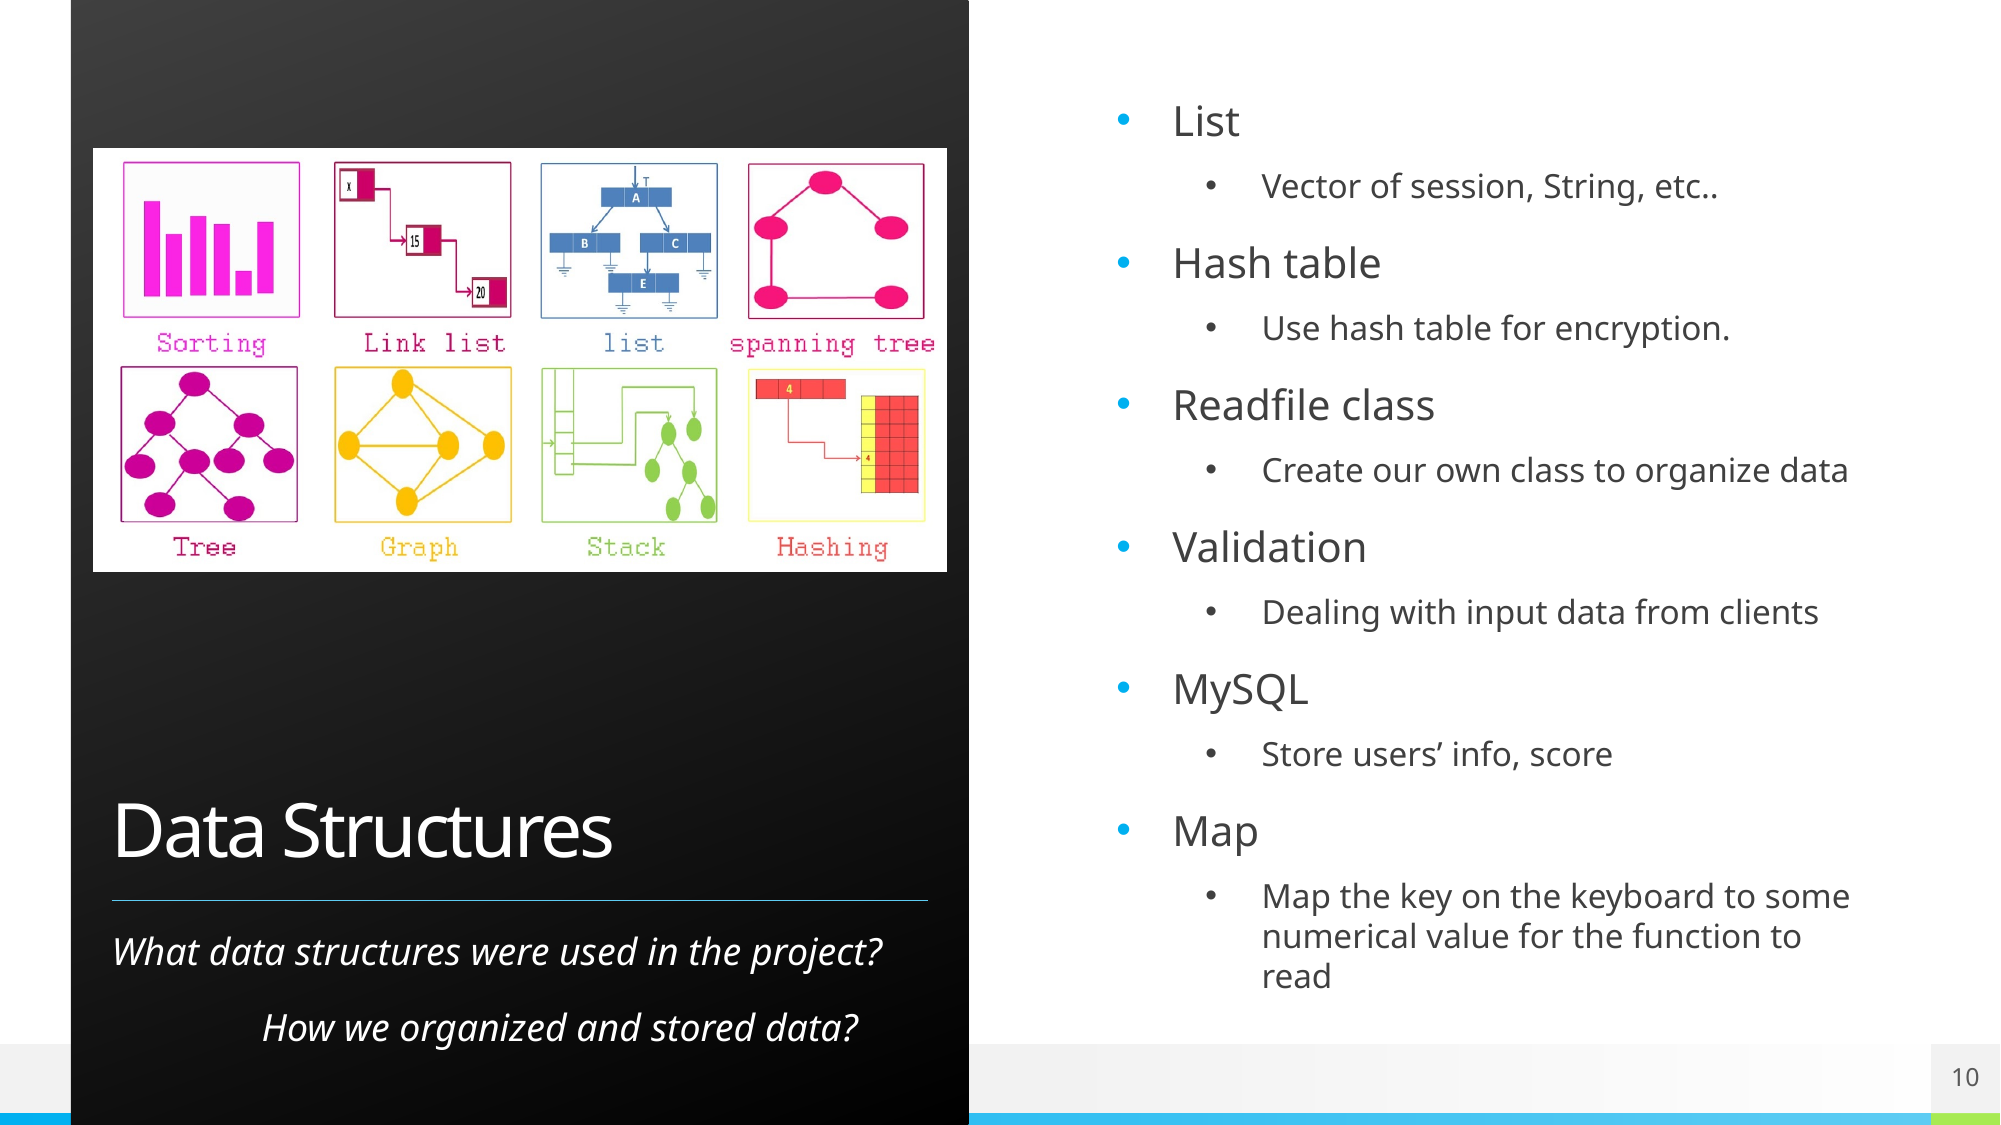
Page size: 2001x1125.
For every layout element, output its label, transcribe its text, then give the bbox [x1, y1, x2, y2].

list List Vector of session, String, etc.. Hash table Use hash table for encryption. Readfile class Create our own class to organize data Validation Dealing with input data from clients MySQL Store users’ info, score Map Map the key on the keyboard to some numerical value for the function to read [1116, 94, 1858, 815]
list What data structures were used in the project? How we organized and stored data? [111, 928, 928, 1045]
picture [93, 148, 947, 572]
slide_number 10 [1931, 1044, 2000, 1114]
title Data Structures [111, 653, 928, 874]
